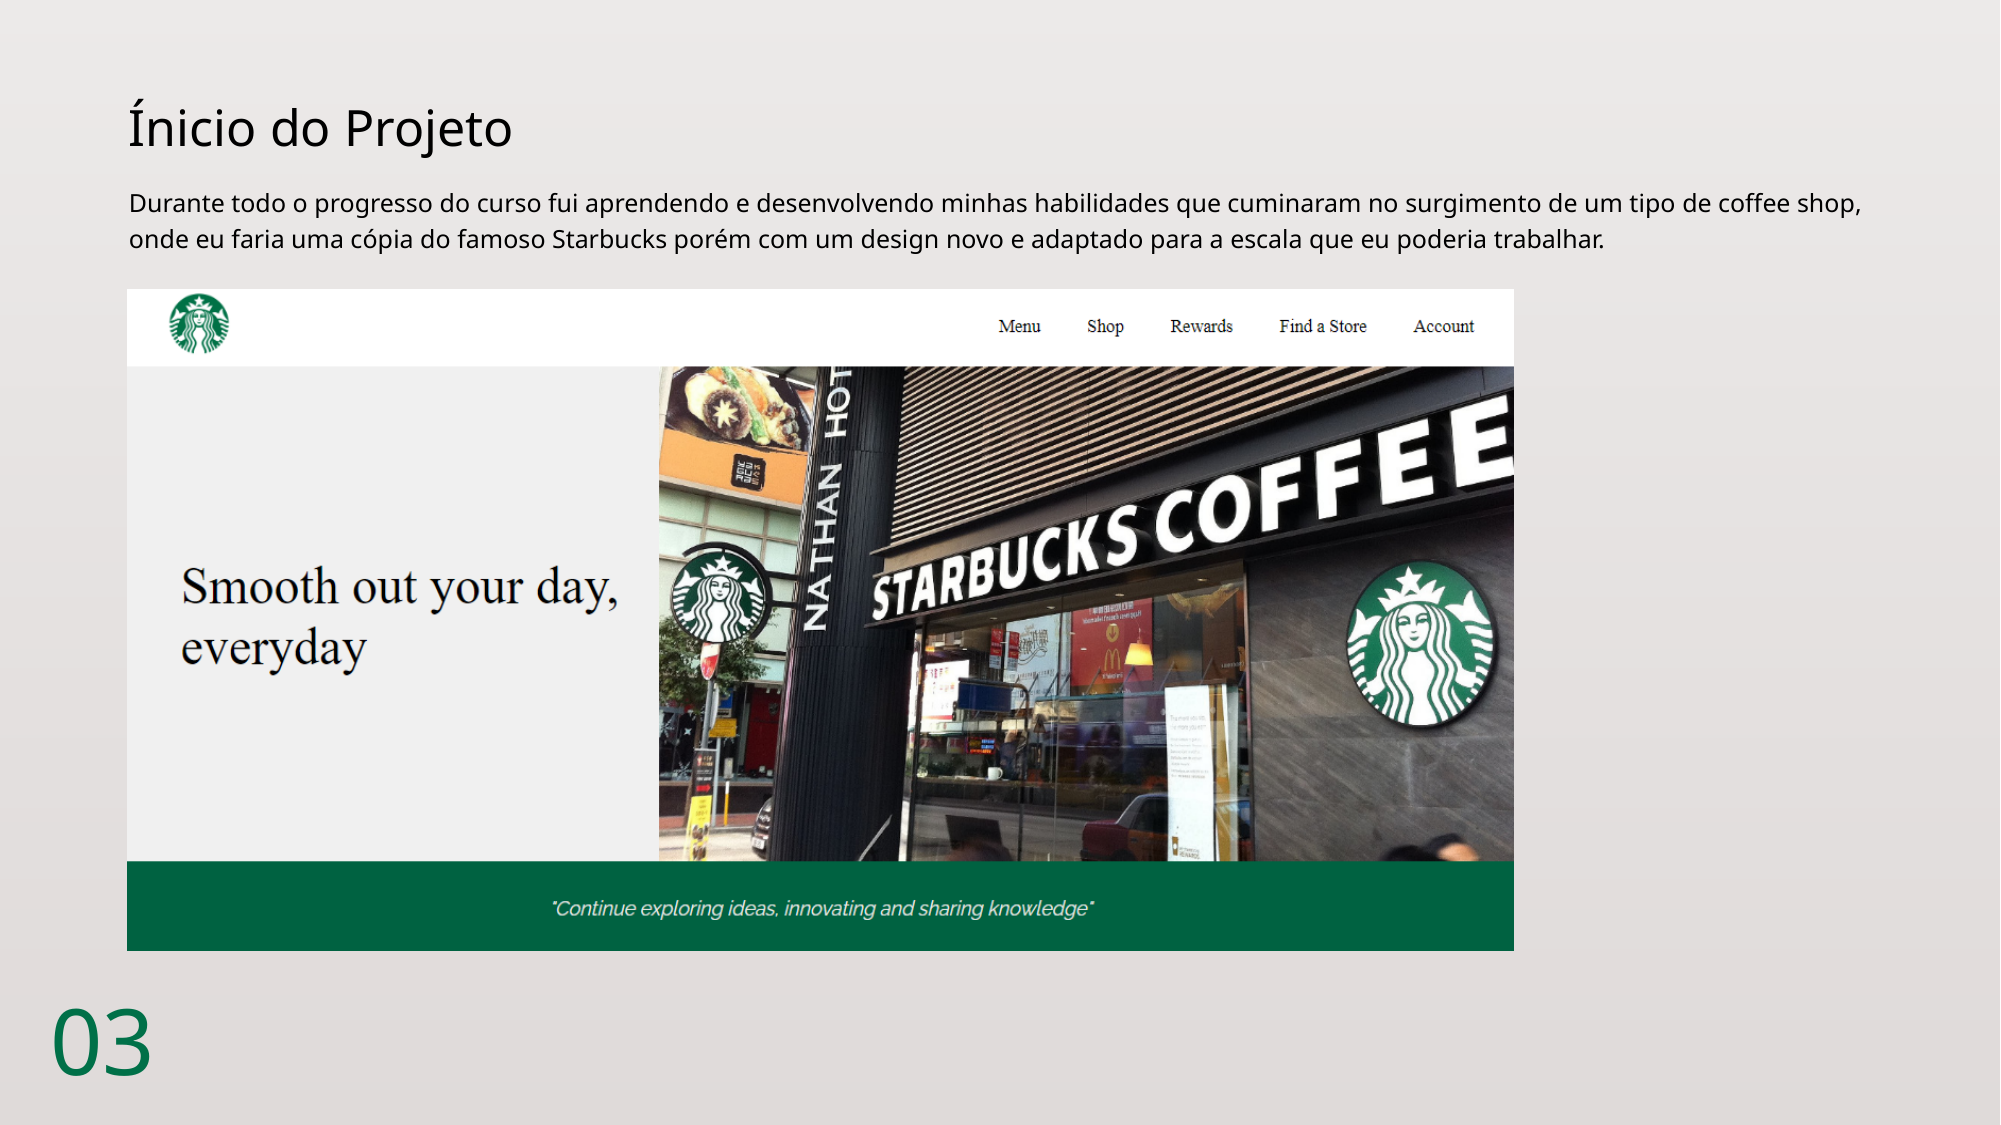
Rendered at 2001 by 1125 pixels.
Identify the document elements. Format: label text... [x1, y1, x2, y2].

text_box Ínicio do Projeto [114, 88, 684, 164]
picture [127, 289, 1514, 951]
text_box 03 [35, 976, 194, 1102]
text_box Durante todo o progresso do curso fui aprendendo e desenvolvendo minhas habilidades que cuminaram no surgimento de um tipo de coffee shop, onde eu faria uma cópia do famoso Starbucks porém com um design novo e adaptado para a escala que eu poderia trabalhar. [114, 174, 1886, 261]
